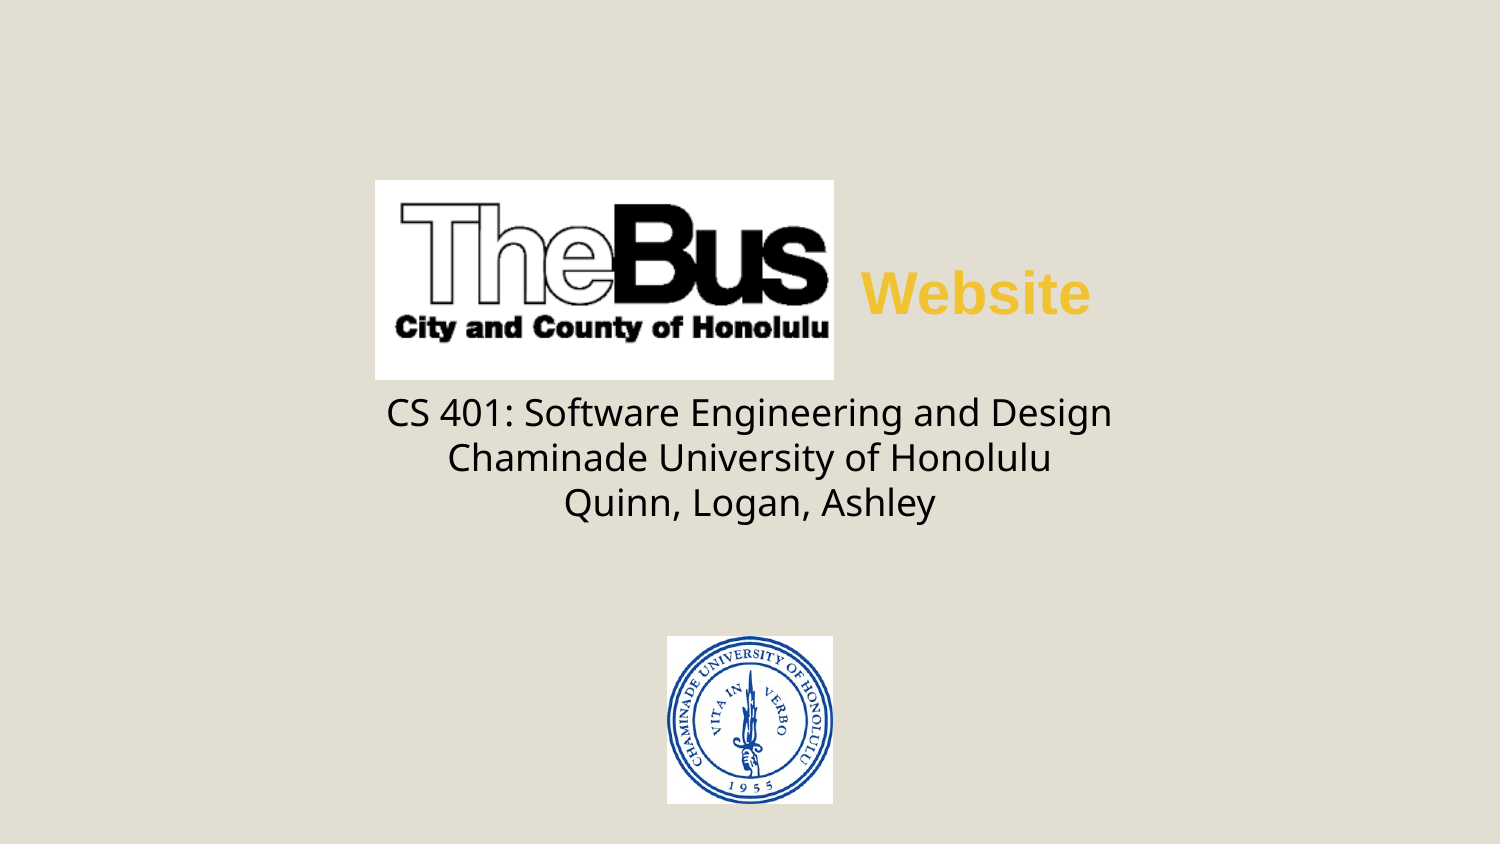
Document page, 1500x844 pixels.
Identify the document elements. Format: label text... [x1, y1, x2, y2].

picture [375, 180, 835, 380]
text_box Website [840, 228, 1203, 342]
text_box CS 401: Software Engineering and Design Chaminade University of Honolulu Quinn, Logan, Ashley [280, 373, 1220, 539]
picture [667, 636, 833, 804]
